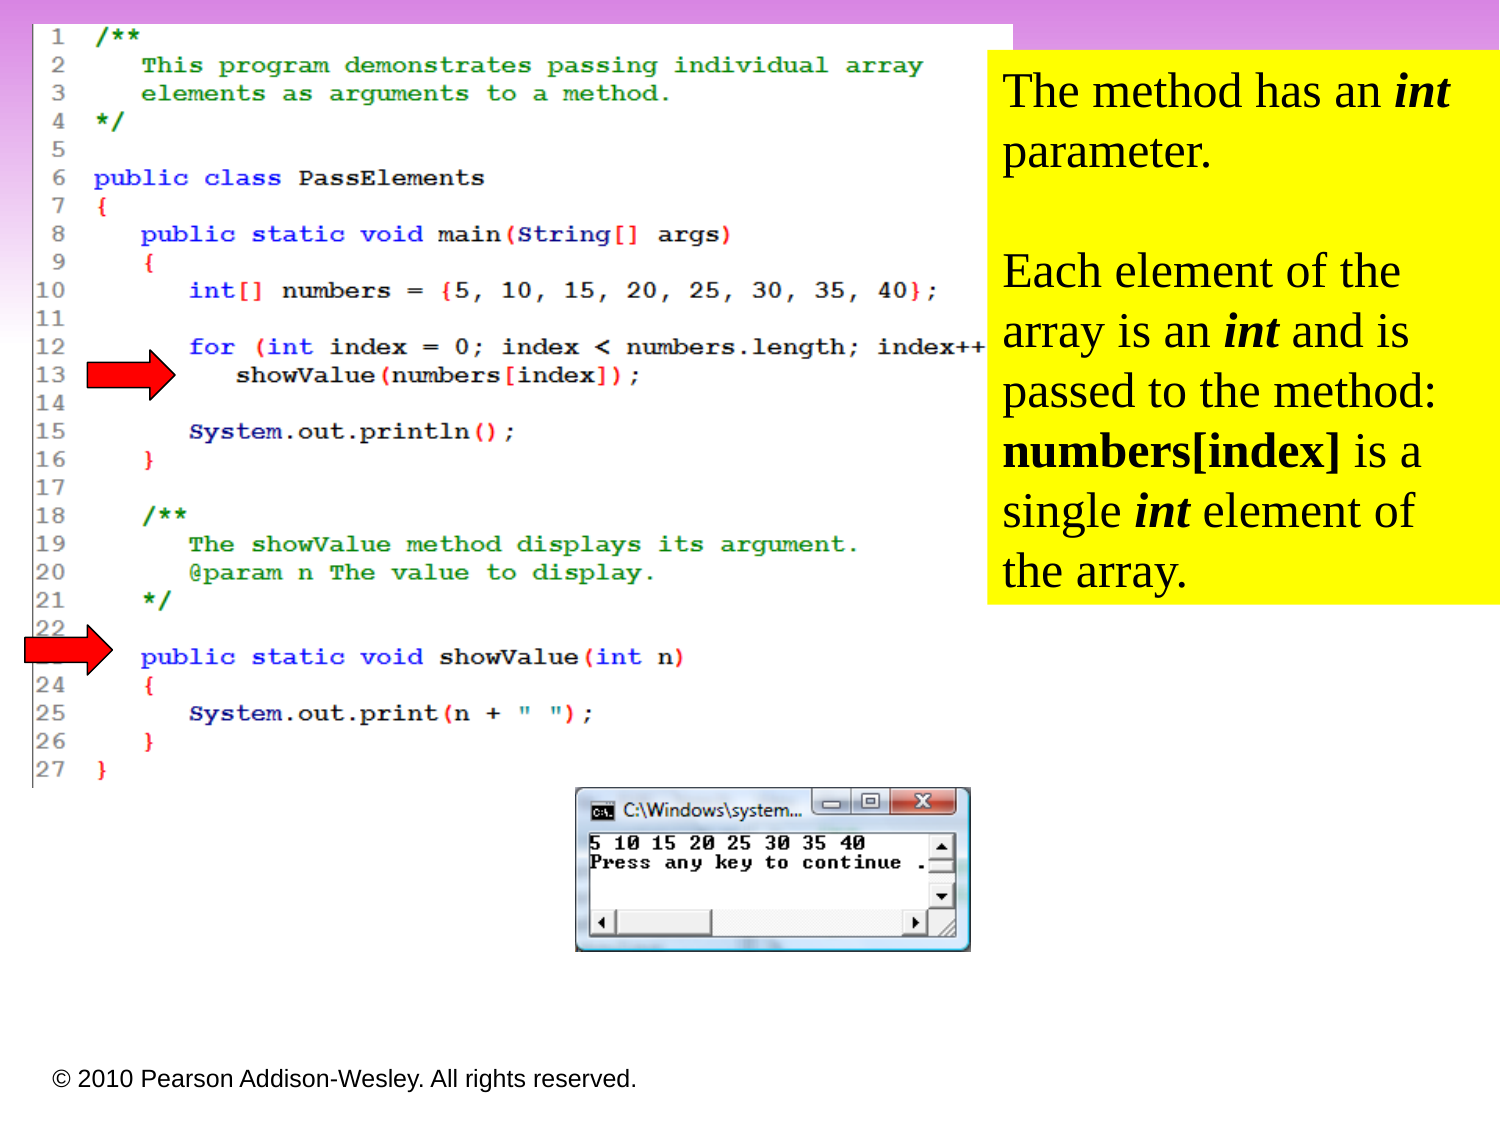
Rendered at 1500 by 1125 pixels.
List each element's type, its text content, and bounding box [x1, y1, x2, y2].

picture [32, 24, 1013, 952]
text_box The method has an int parameter. Each element of the array is an int and is passed to the method: numbers[index] is a single int element of the array. [1016, 49, 1500, 605]
